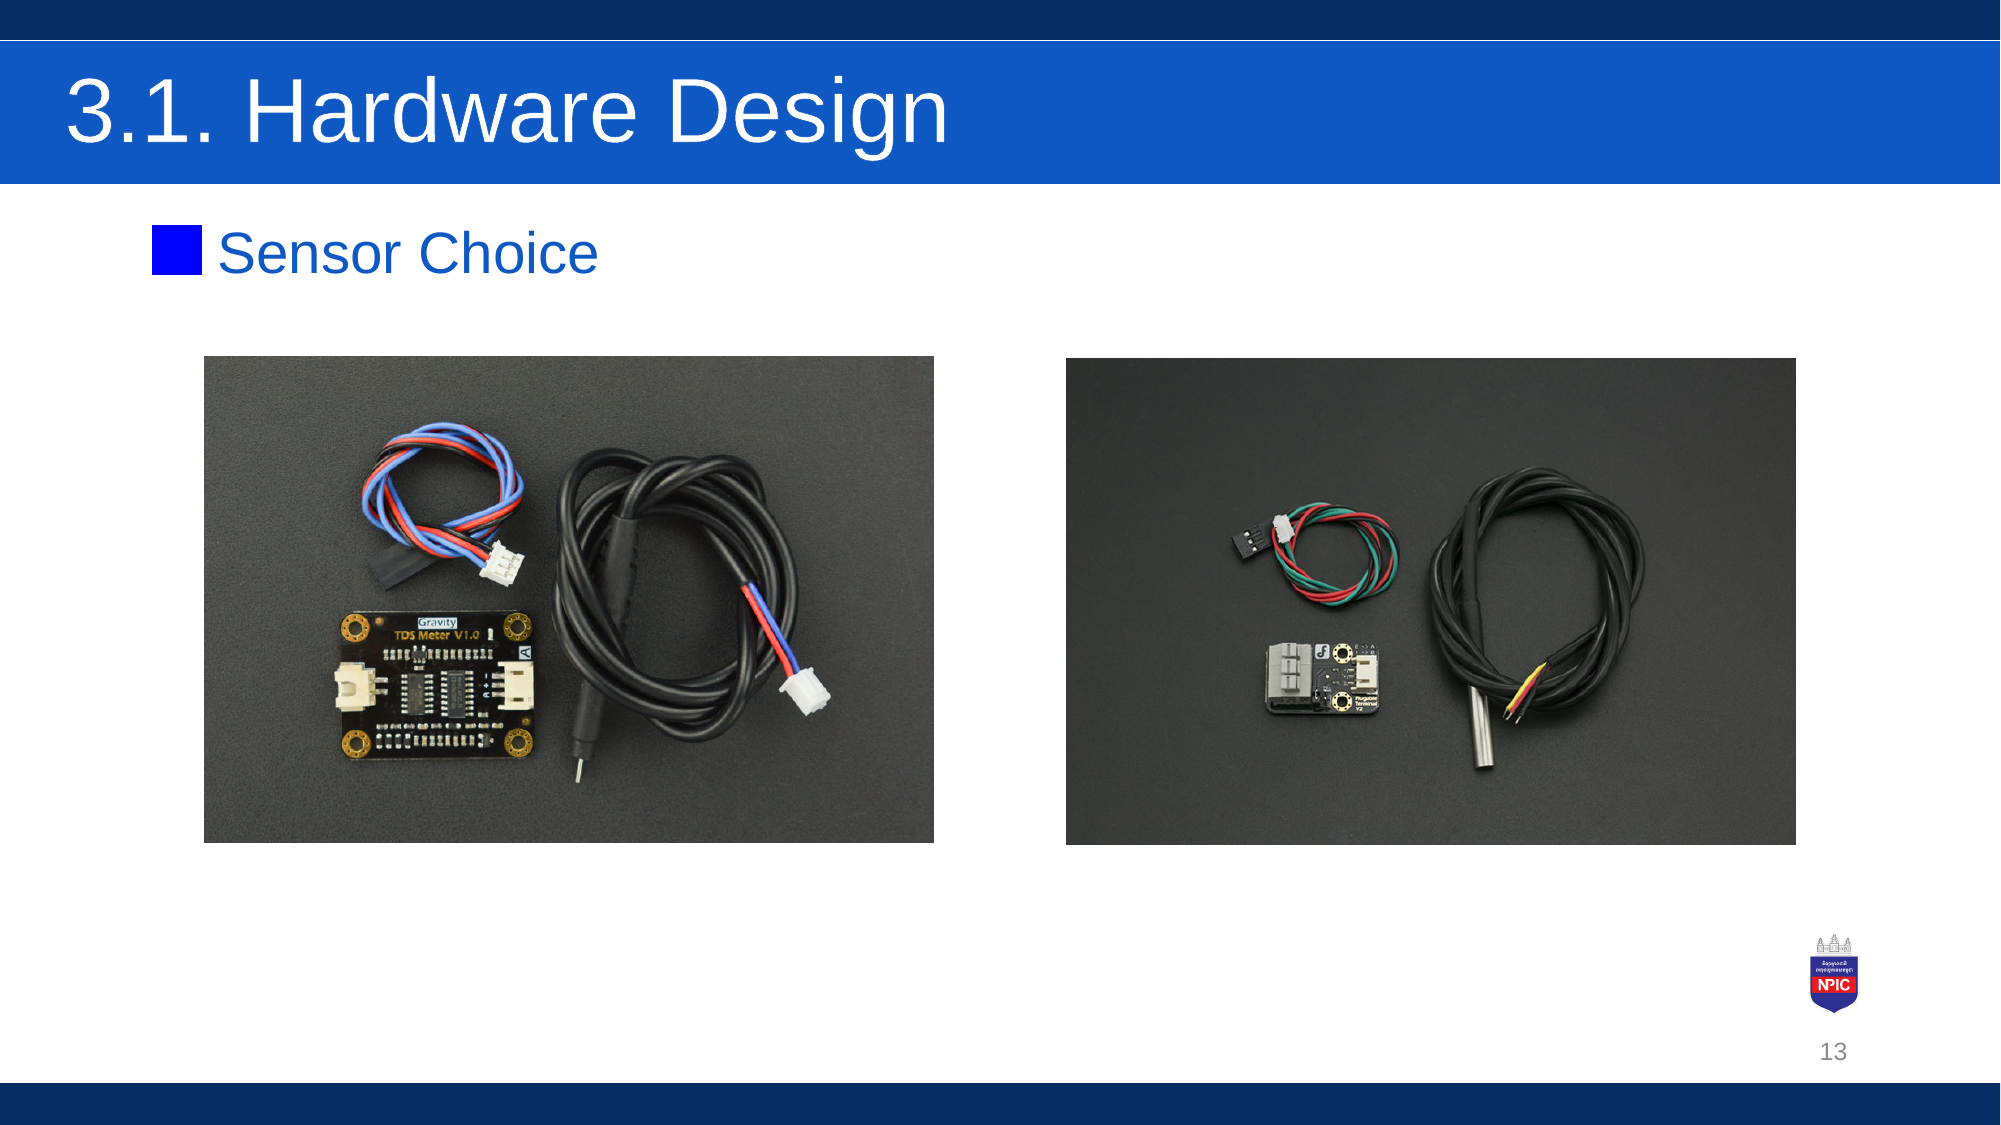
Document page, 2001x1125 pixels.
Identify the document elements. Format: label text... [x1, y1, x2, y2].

slide_number 13 [1412, 1020, 1863, 1081]
picture [1066, 358, 1796, 845]
picture [152, 225, 202, 275]
picture [204, 356, 934, 843]
picture [1805, 992, 1863, 1020]
list Sensor Choice [137, 207, 1863, 992]
title 3.1. Hardware Design [49, 41, 2000, 184]
